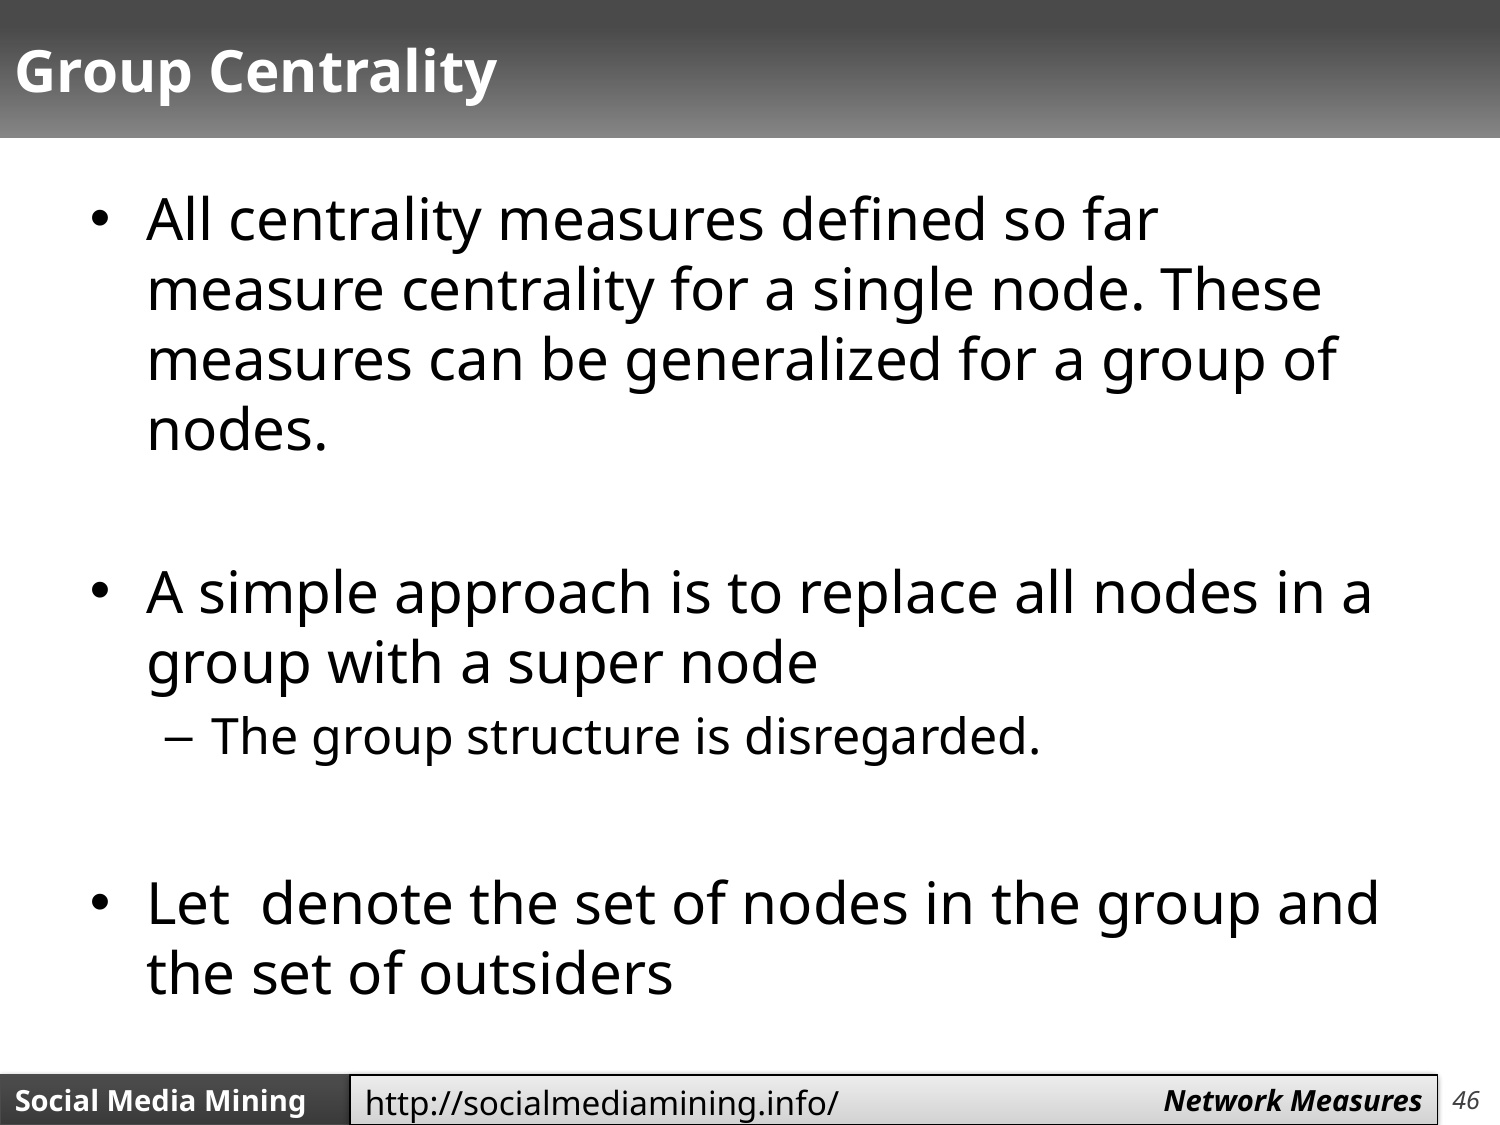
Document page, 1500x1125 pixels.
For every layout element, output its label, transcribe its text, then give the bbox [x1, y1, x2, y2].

title Group Centrality [0, 0, 1500, 138]
